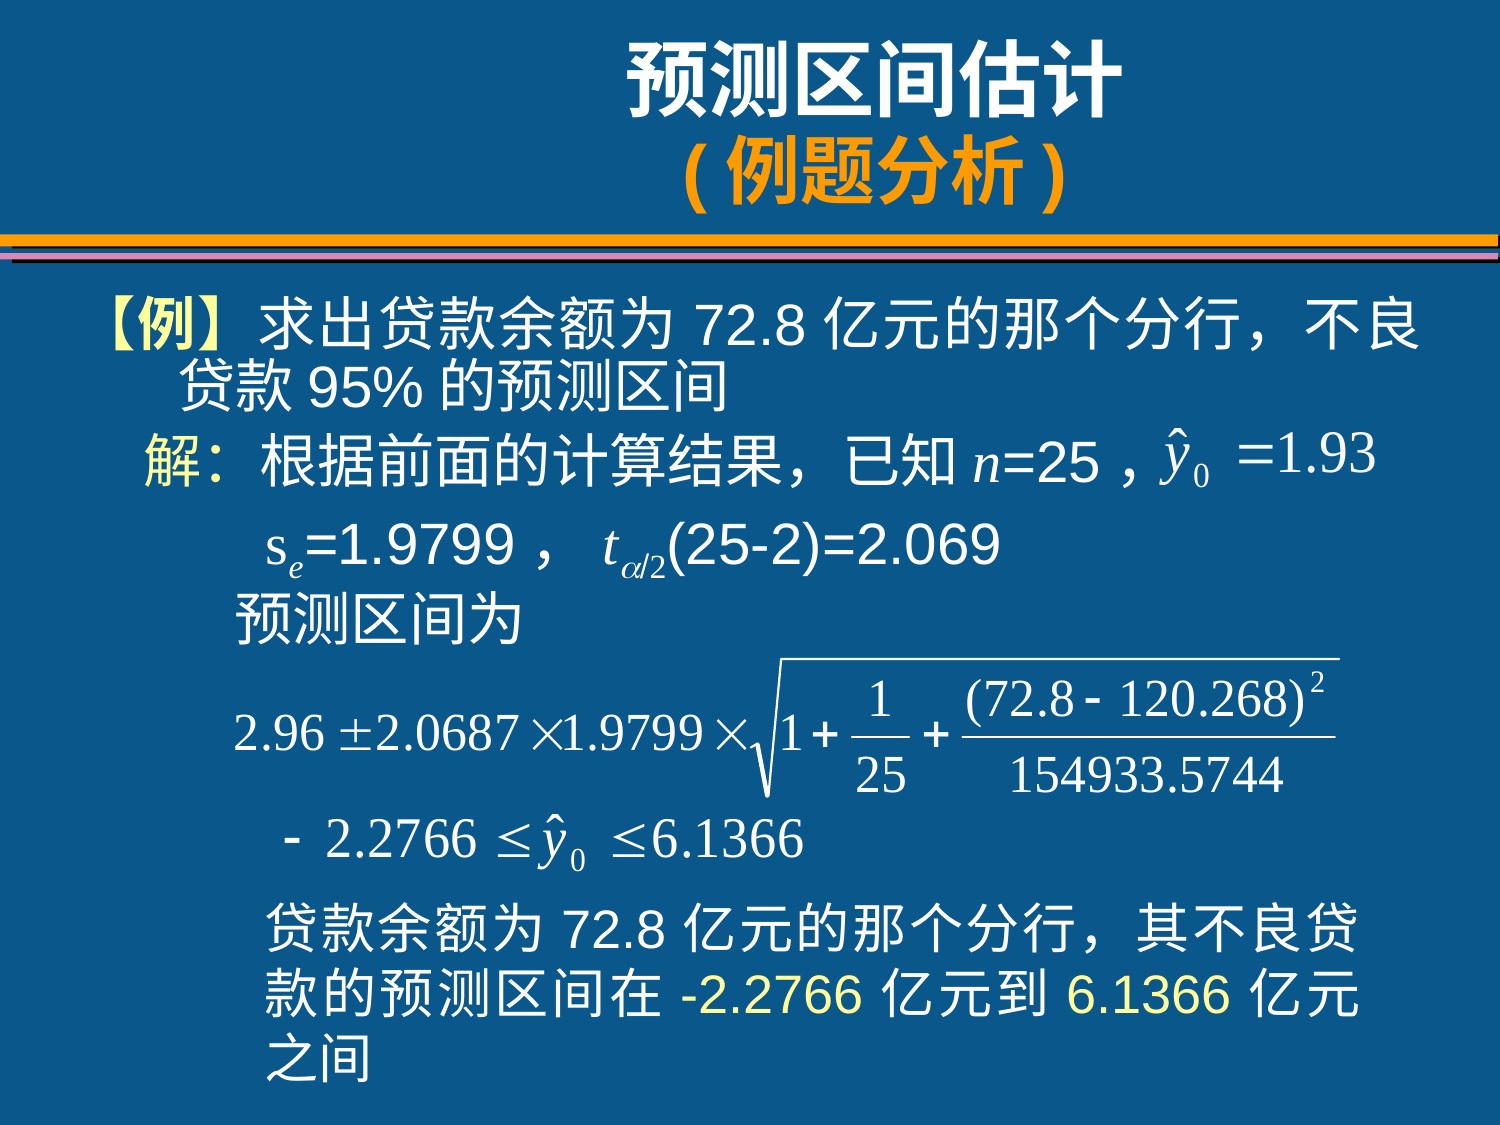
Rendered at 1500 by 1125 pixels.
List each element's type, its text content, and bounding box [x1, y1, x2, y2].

list 【例】求出贷款余额为72.8亿元的那个分行，不良贷款95%的预测区间 解：根据前面的计算结果，已知n=25， se=1.9799，t(25-2)=2.069 预测区间为 [62, 287, 1438, 675]
title 预测区间估计 (例题分析) [300, 37, 1450, 213]
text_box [1149, 412, 1384, 500]
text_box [274, 799, 813, 884]
text_box 贷款余额为72.8亿元的那个分行，其不良贷款的预测区间在-2.2766亿元到6.1366亿元之间 [249, 887, 1375, 1098]
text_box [225, 647, 1350, 806]
